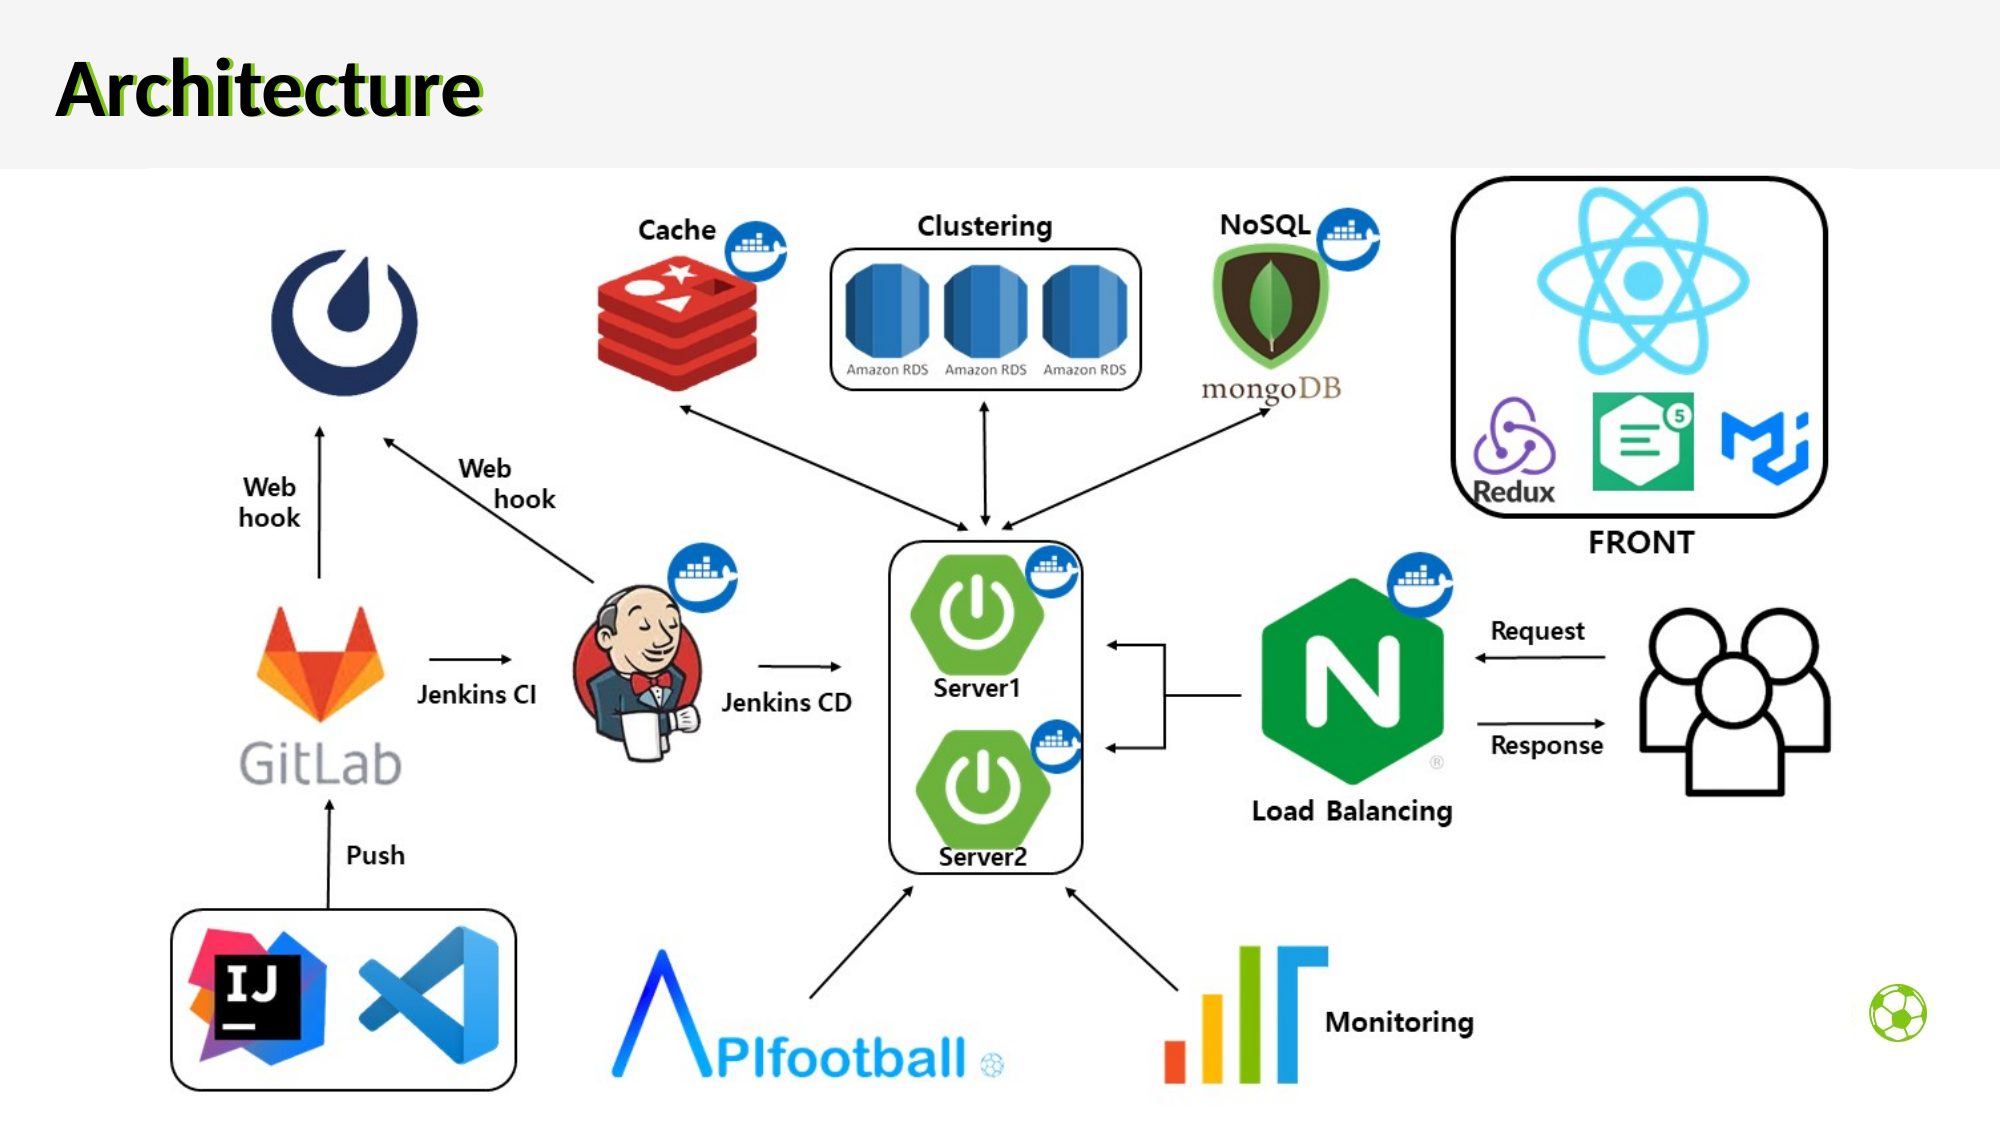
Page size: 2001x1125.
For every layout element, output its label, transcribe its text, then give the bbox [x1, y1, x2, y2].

title Architecture [38, 17, 1397, 149]
title Architecture [1397, 17, 1401, 149]
picture [0, 0, 2000, 1125]
